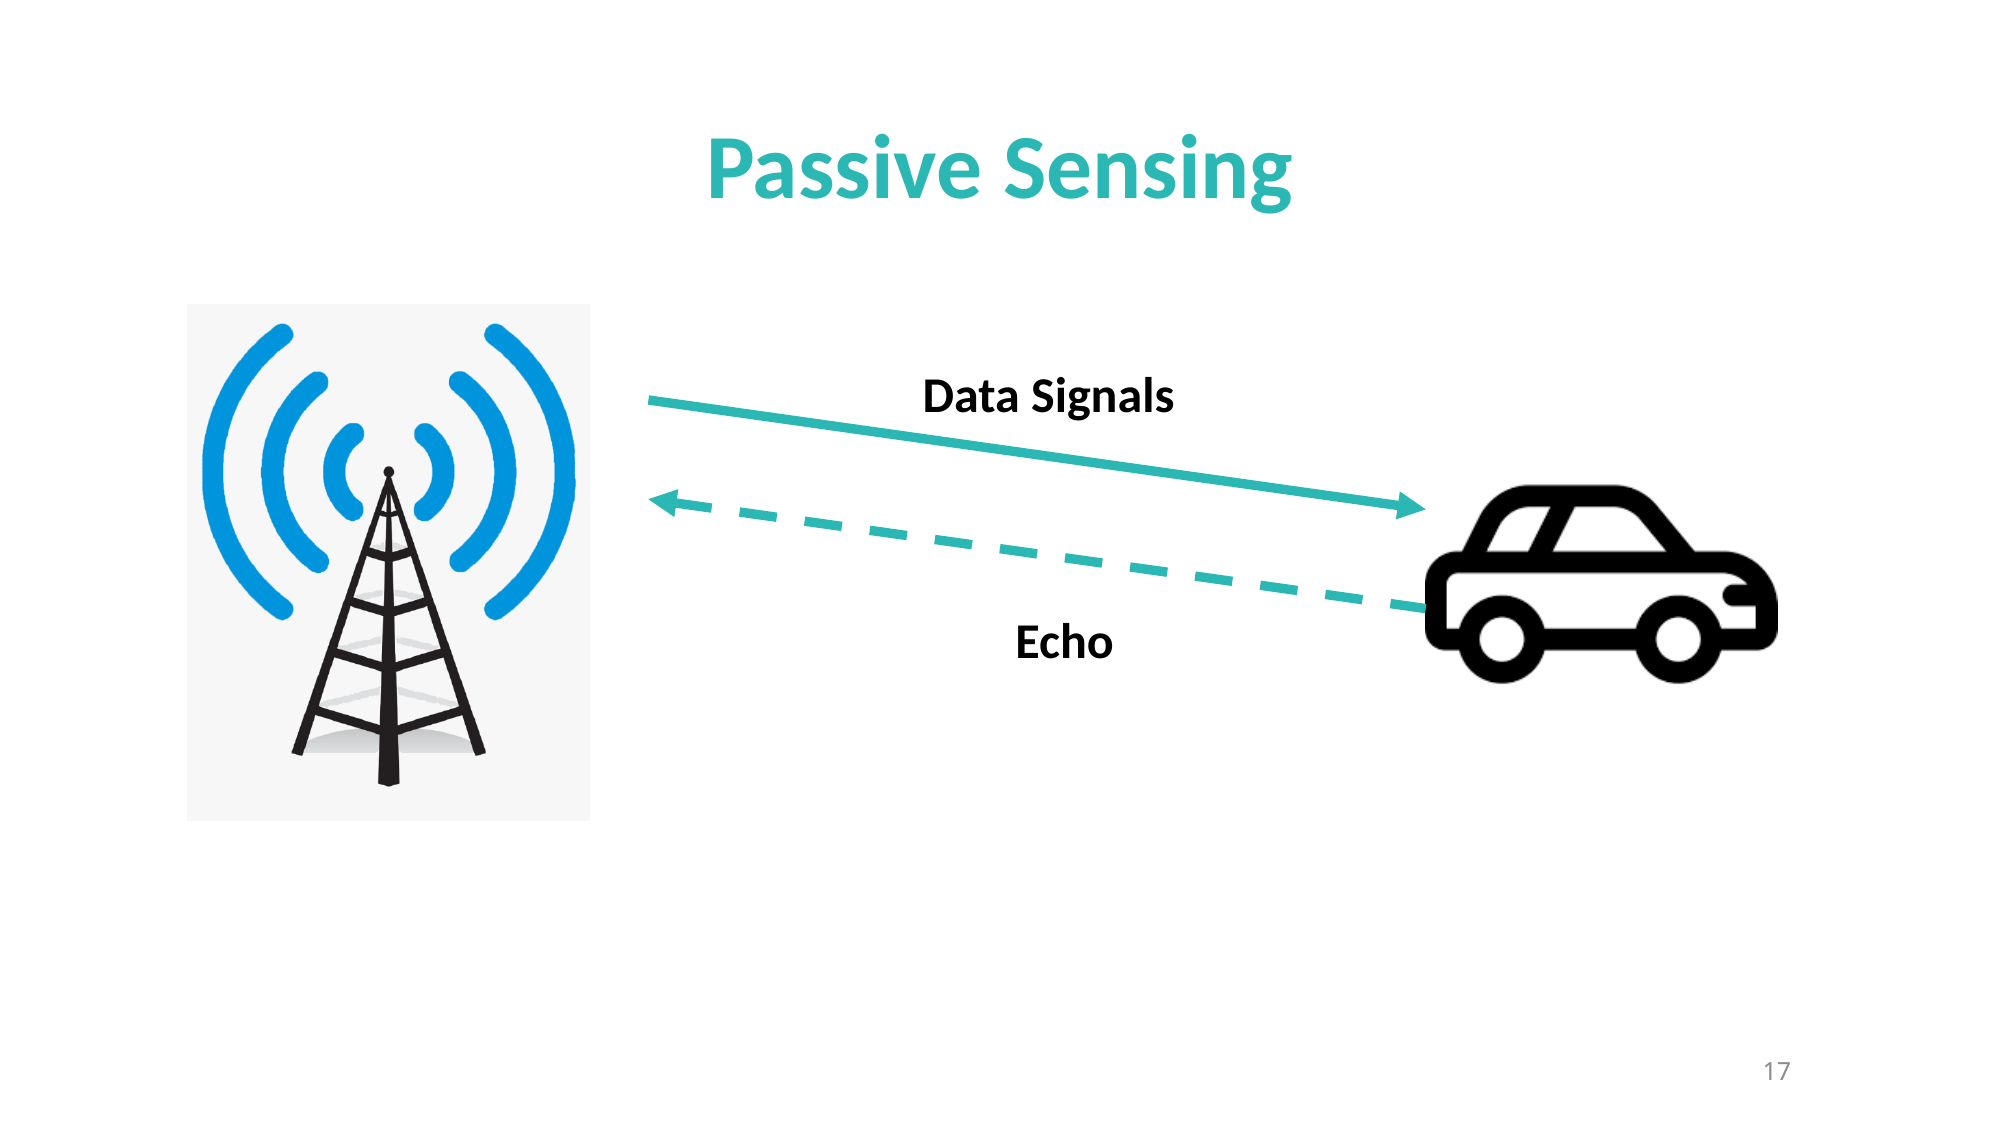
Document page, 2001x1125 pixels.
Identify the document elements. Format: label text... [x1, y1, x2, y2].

picture [1425, 386, 1778, 739]
title Passive Sensing [137, 59, 1863, 278]
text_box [648, 499, 1426, 609]
text_box Echo [1000, 609, 1129, 676]
slide_number 17 [1356, 1042, 1807, 1103]
picture [187, 304, 590, 821]
text_box Data Signals [907, 355, 1190, 399]
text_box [648, 399, 1426, 499]
